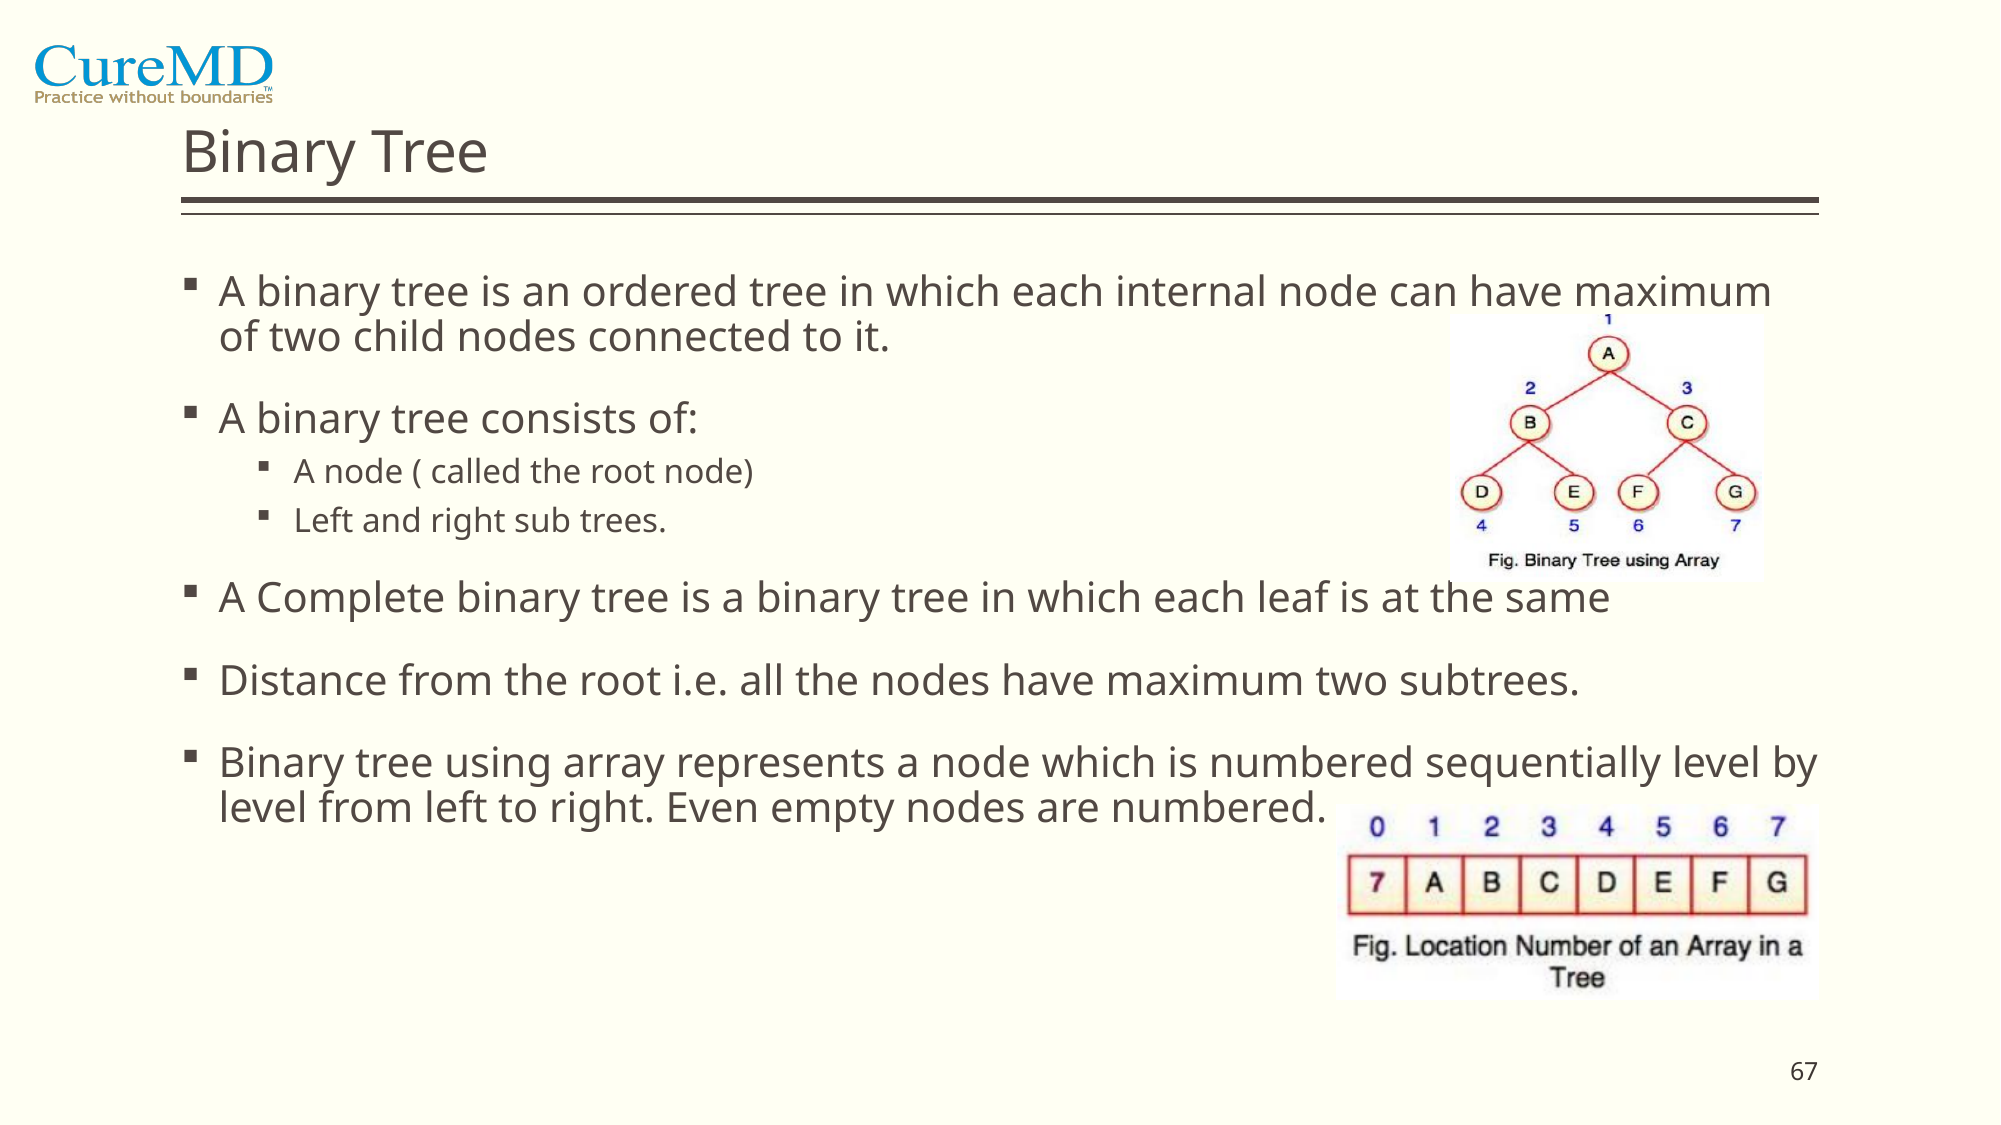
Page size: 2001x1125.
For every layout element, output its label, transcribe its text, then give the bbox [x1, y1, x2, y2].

picture [1450, 314, 1764, 583]
picture [1336, 804, 1819, 1000]
picture [35, 45, 51, 60]
slide_number 67 [1518, 1042, 1819, 1103]
list A binary tree is an ordered tree in which each internal node can have maximum of two child nodes connected to it. A binary tree consists of: A node ( called the root node) Left and right sub trees. A Complete binary tree is a binary tree in which each leaf is at the same Distance from the root i.e. all the nodes have maximum two subtrees. Binary tree using array represents a node which is numbered sequentially level by level from left to right. Even empty nodes are numbered. [181, 262, 1819, 1013]
title Binary Tree [181, 12, 1819, 193]
picture [35, 45, 181, 103]
